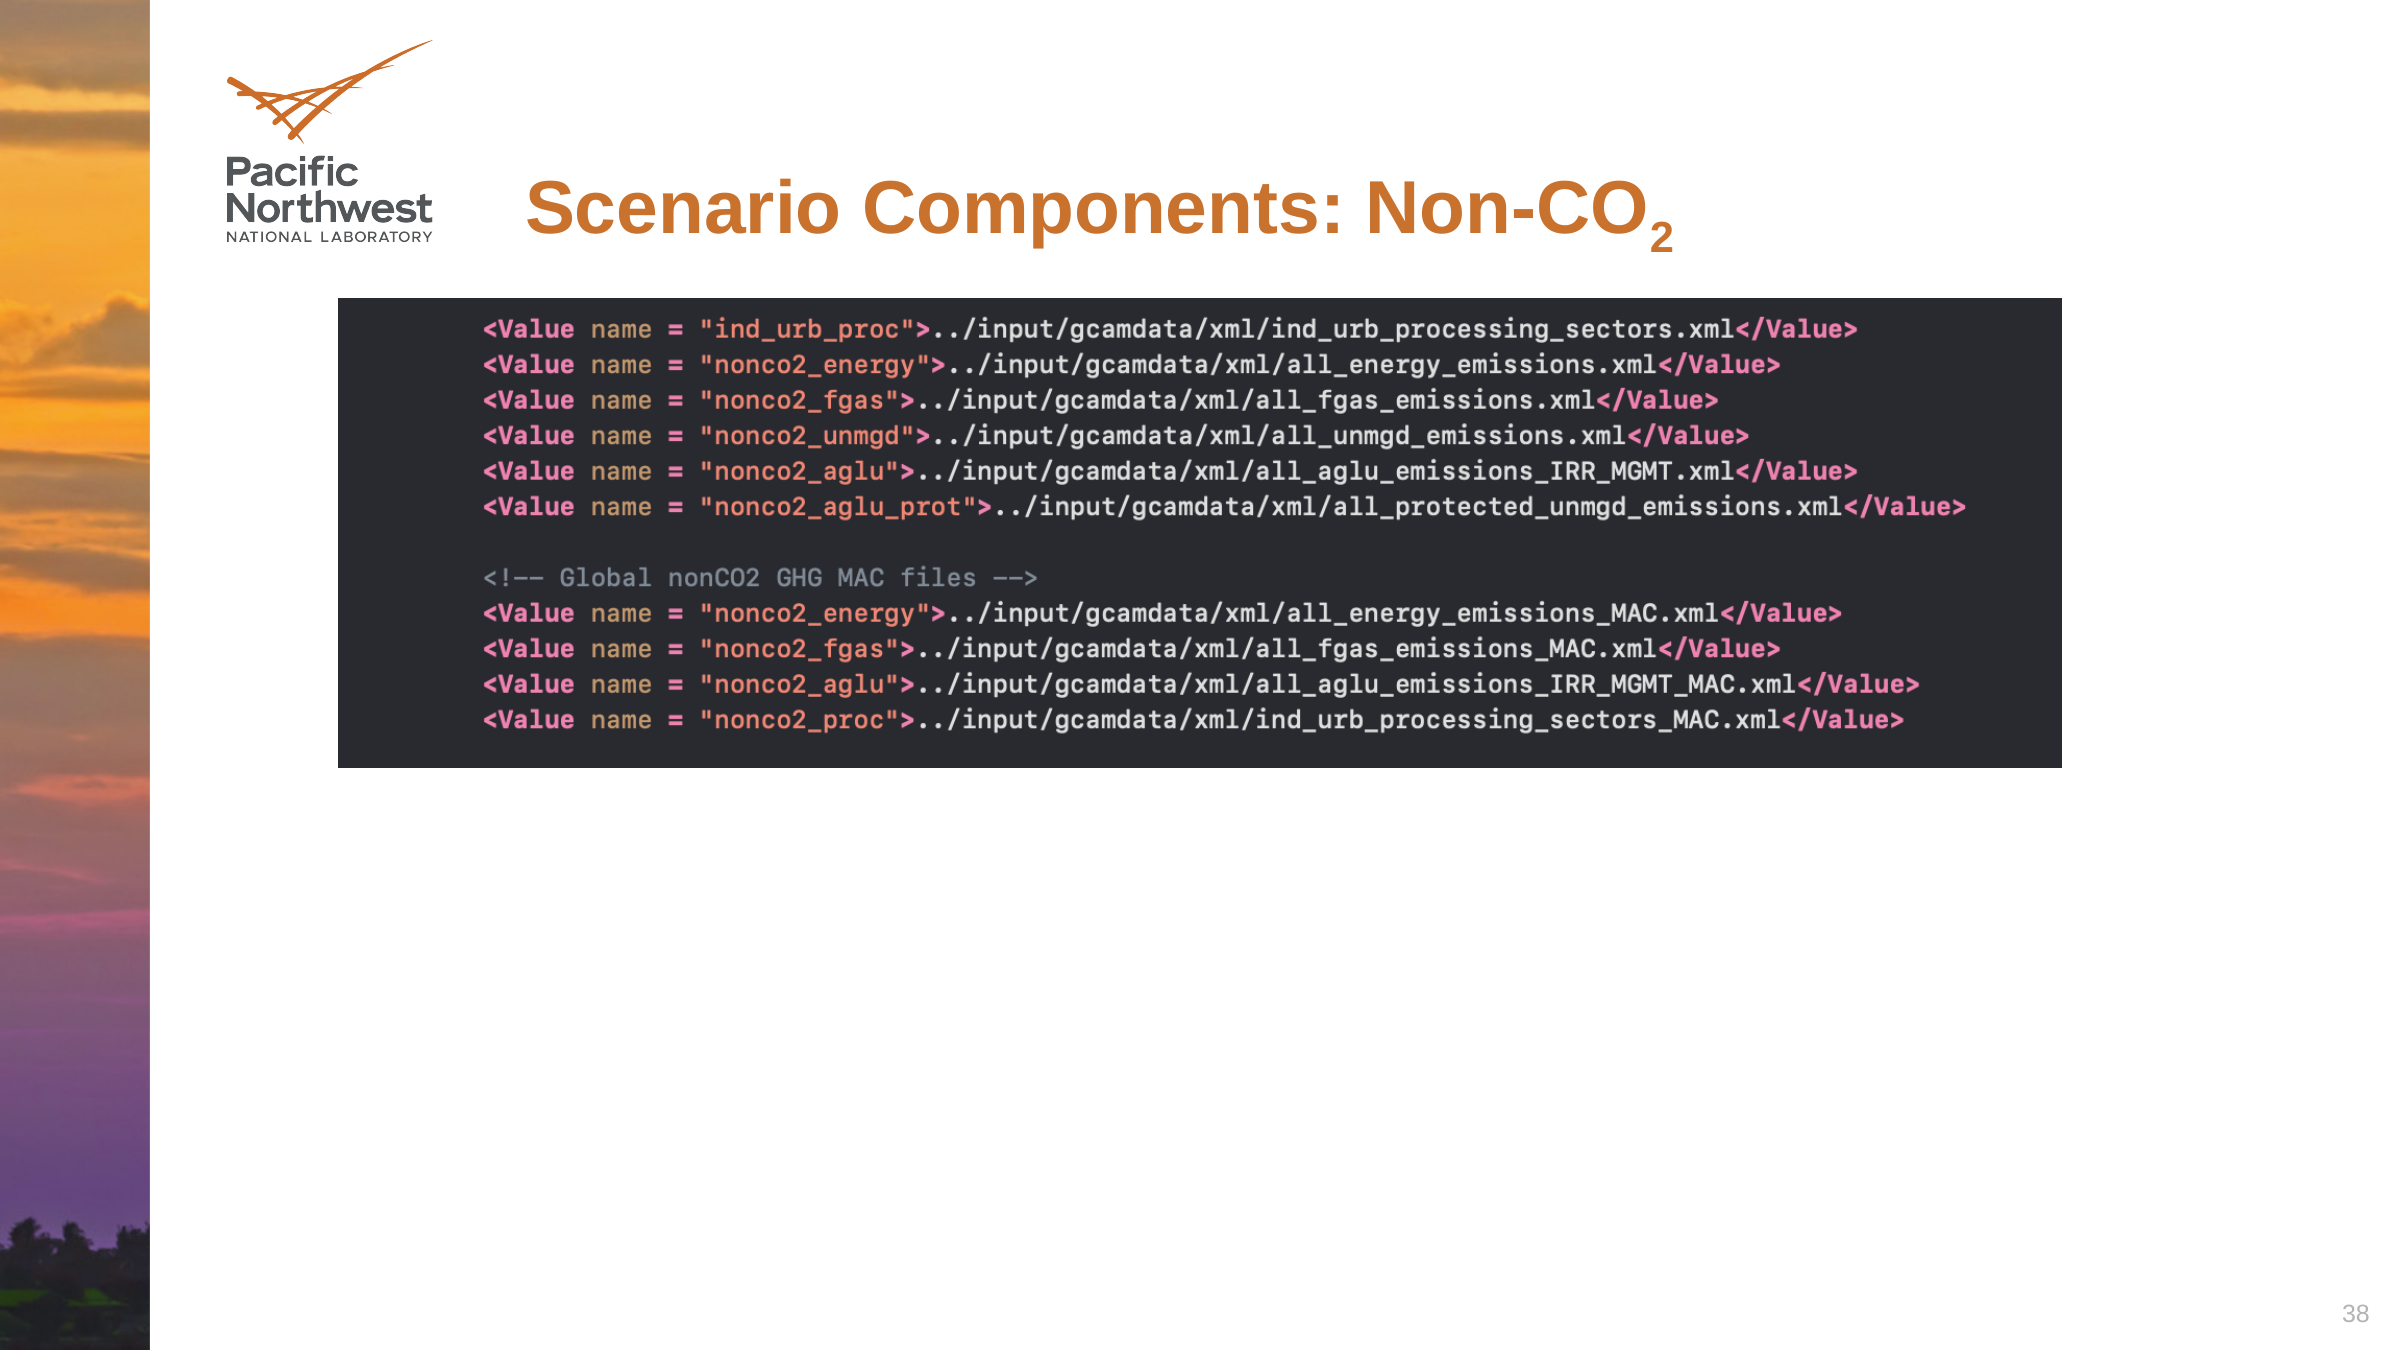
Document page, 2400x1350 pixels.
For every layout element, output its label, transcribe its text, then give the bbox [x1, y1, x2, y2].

slide_number 38 [2295, 1275, 2370, 1350]
picture [338, 298, 2062, 768]
title Scenario Components: Non-CO2 [525, 44, 2325, 260]
picture [225, 38, 435, 244]
picture [0, 0, 149, 1350]
